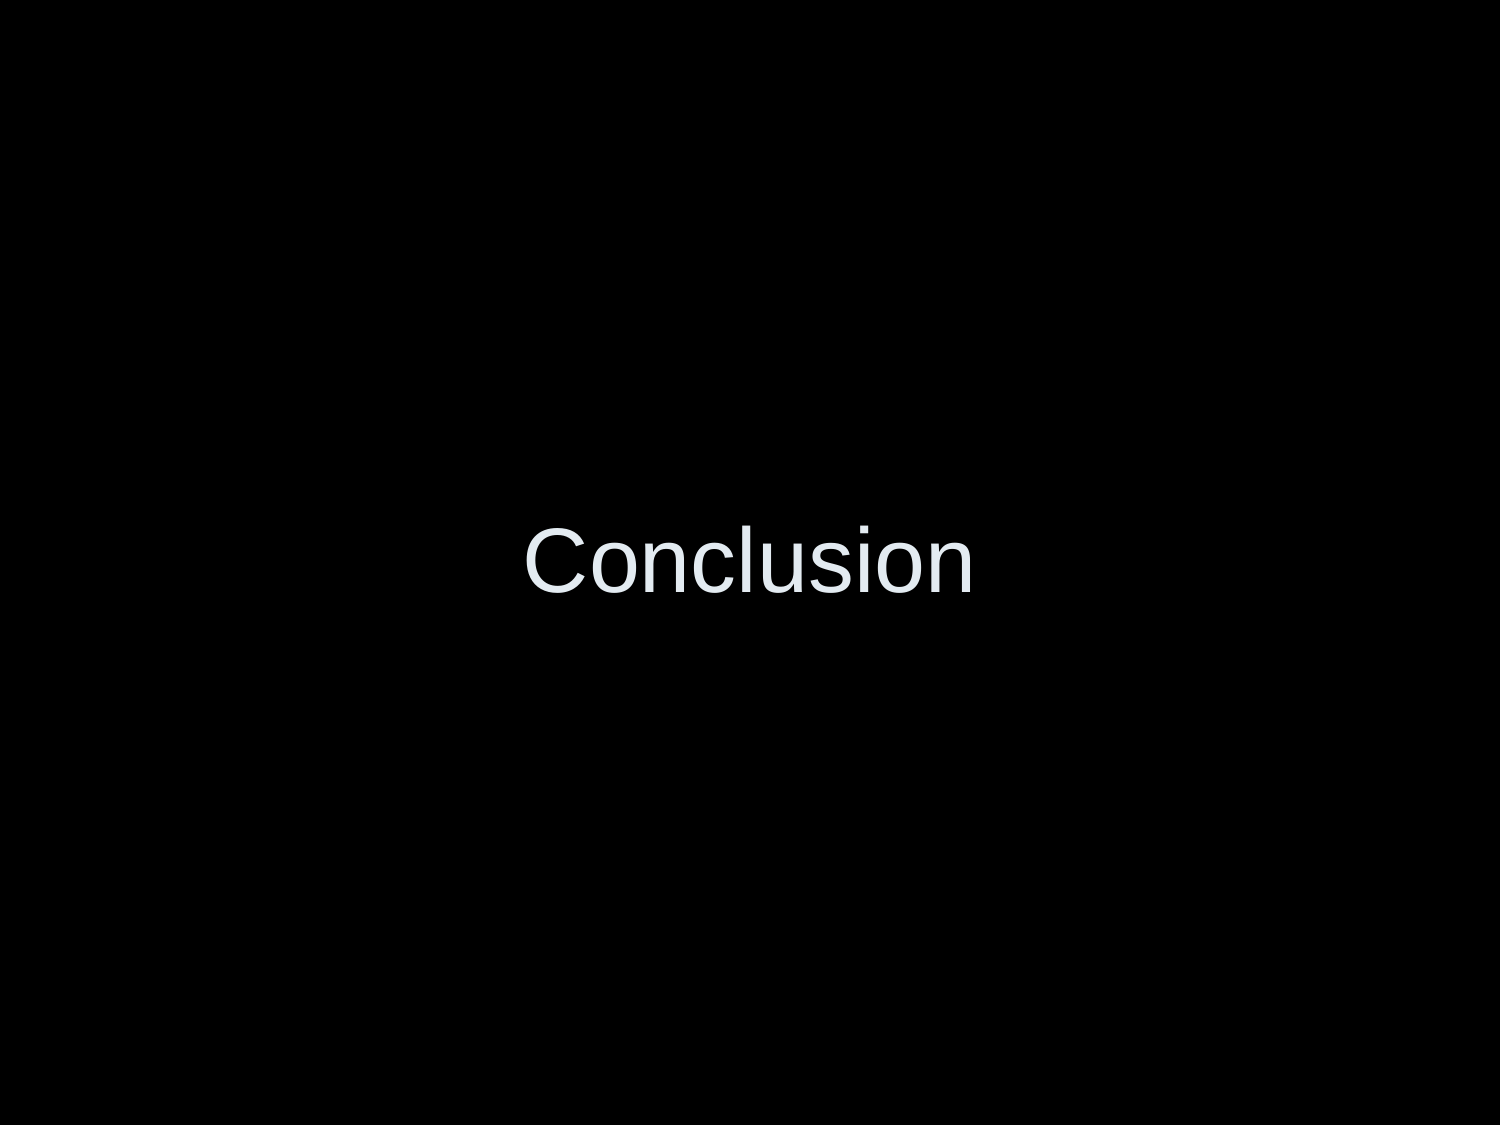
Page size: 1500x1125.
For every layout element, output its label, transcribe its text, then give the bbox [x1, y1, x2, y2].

text_box Conclusion [74, 462, 1425, 650]
